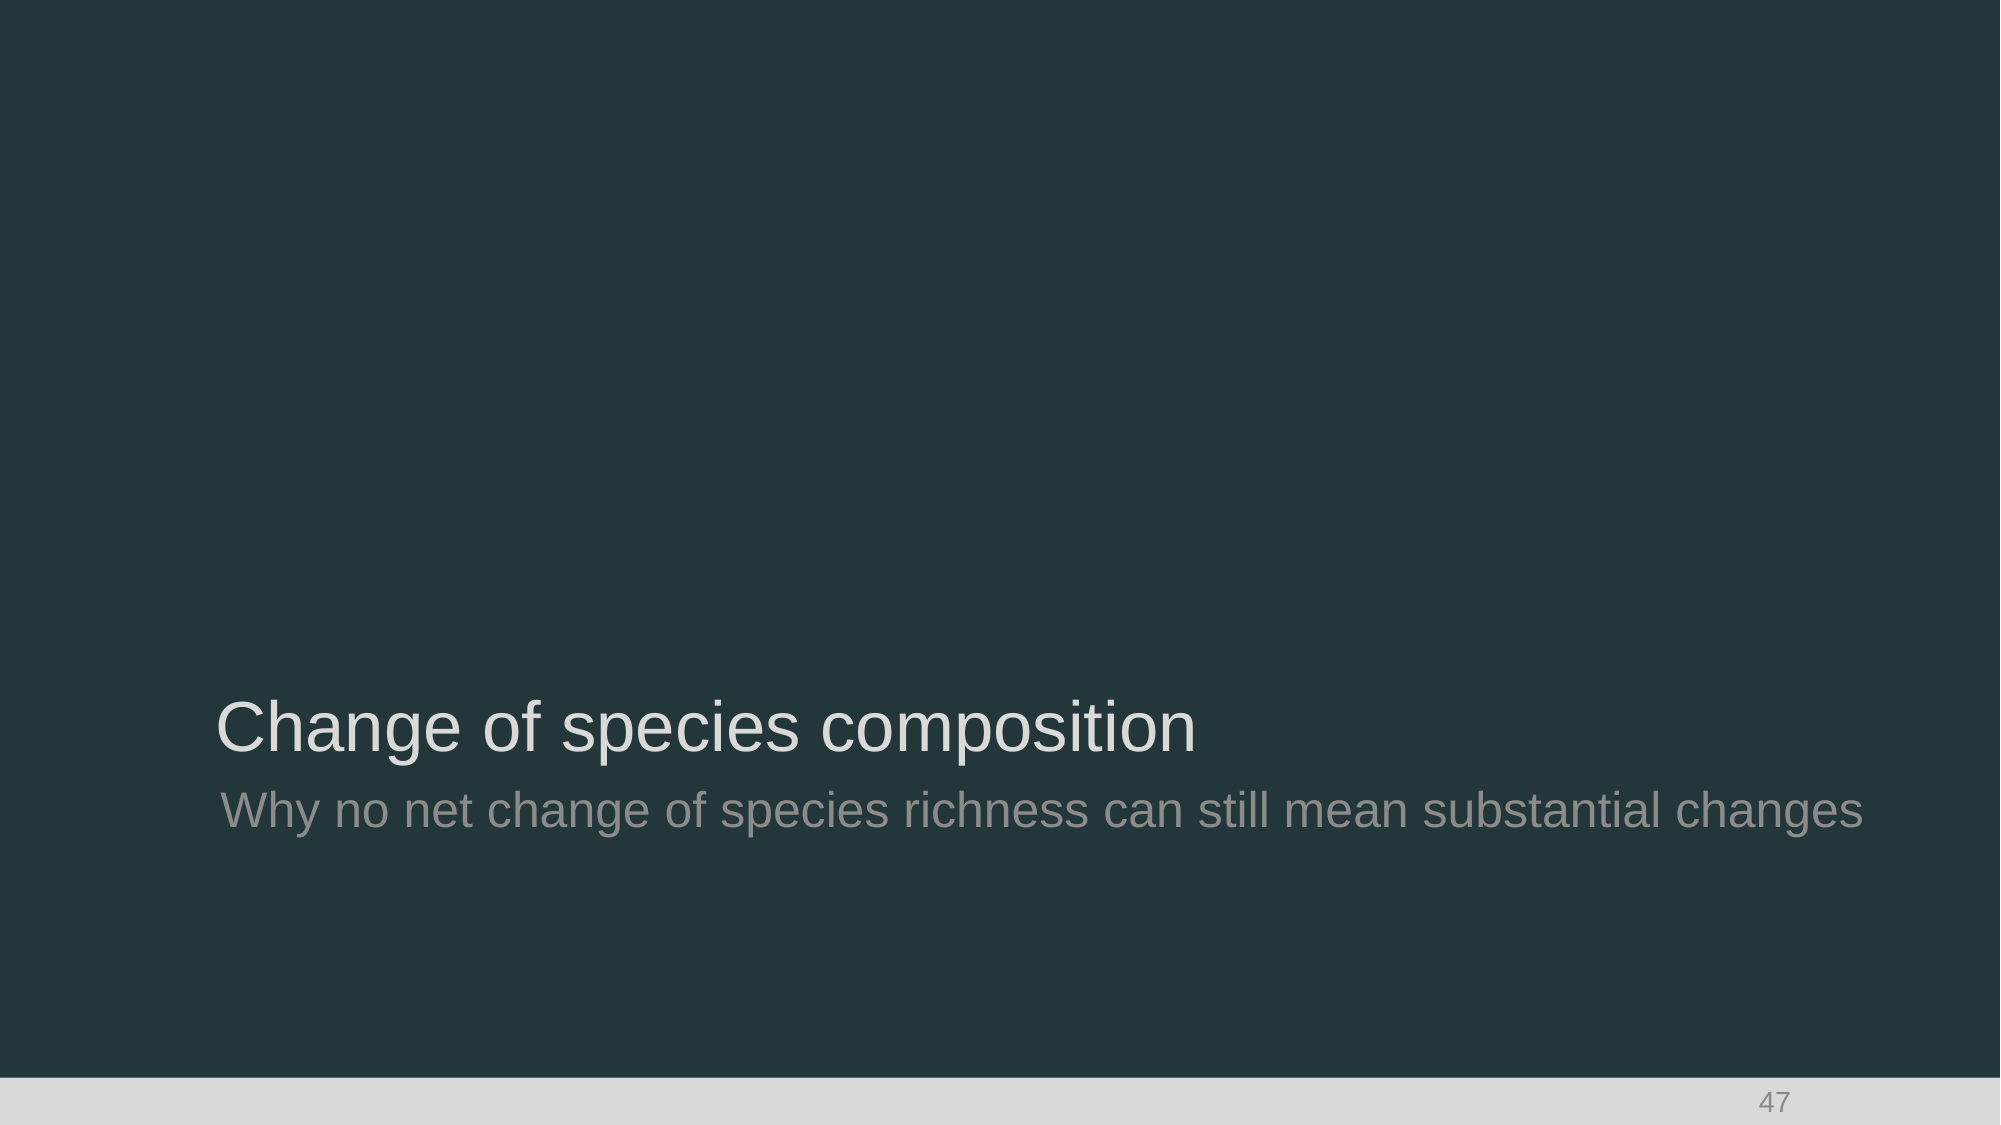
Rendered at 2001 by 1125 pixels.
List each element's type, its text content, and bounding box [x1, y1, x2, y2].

list Why no net change of species richness can still mean substantial changes [205, 776, 1931, 1023]
title Change of species composition [200, 306, 1926, 775]
slide_number 47 [1550, 1077, 2000, 1125]
footer [0, 1077, 1550, 1125]
